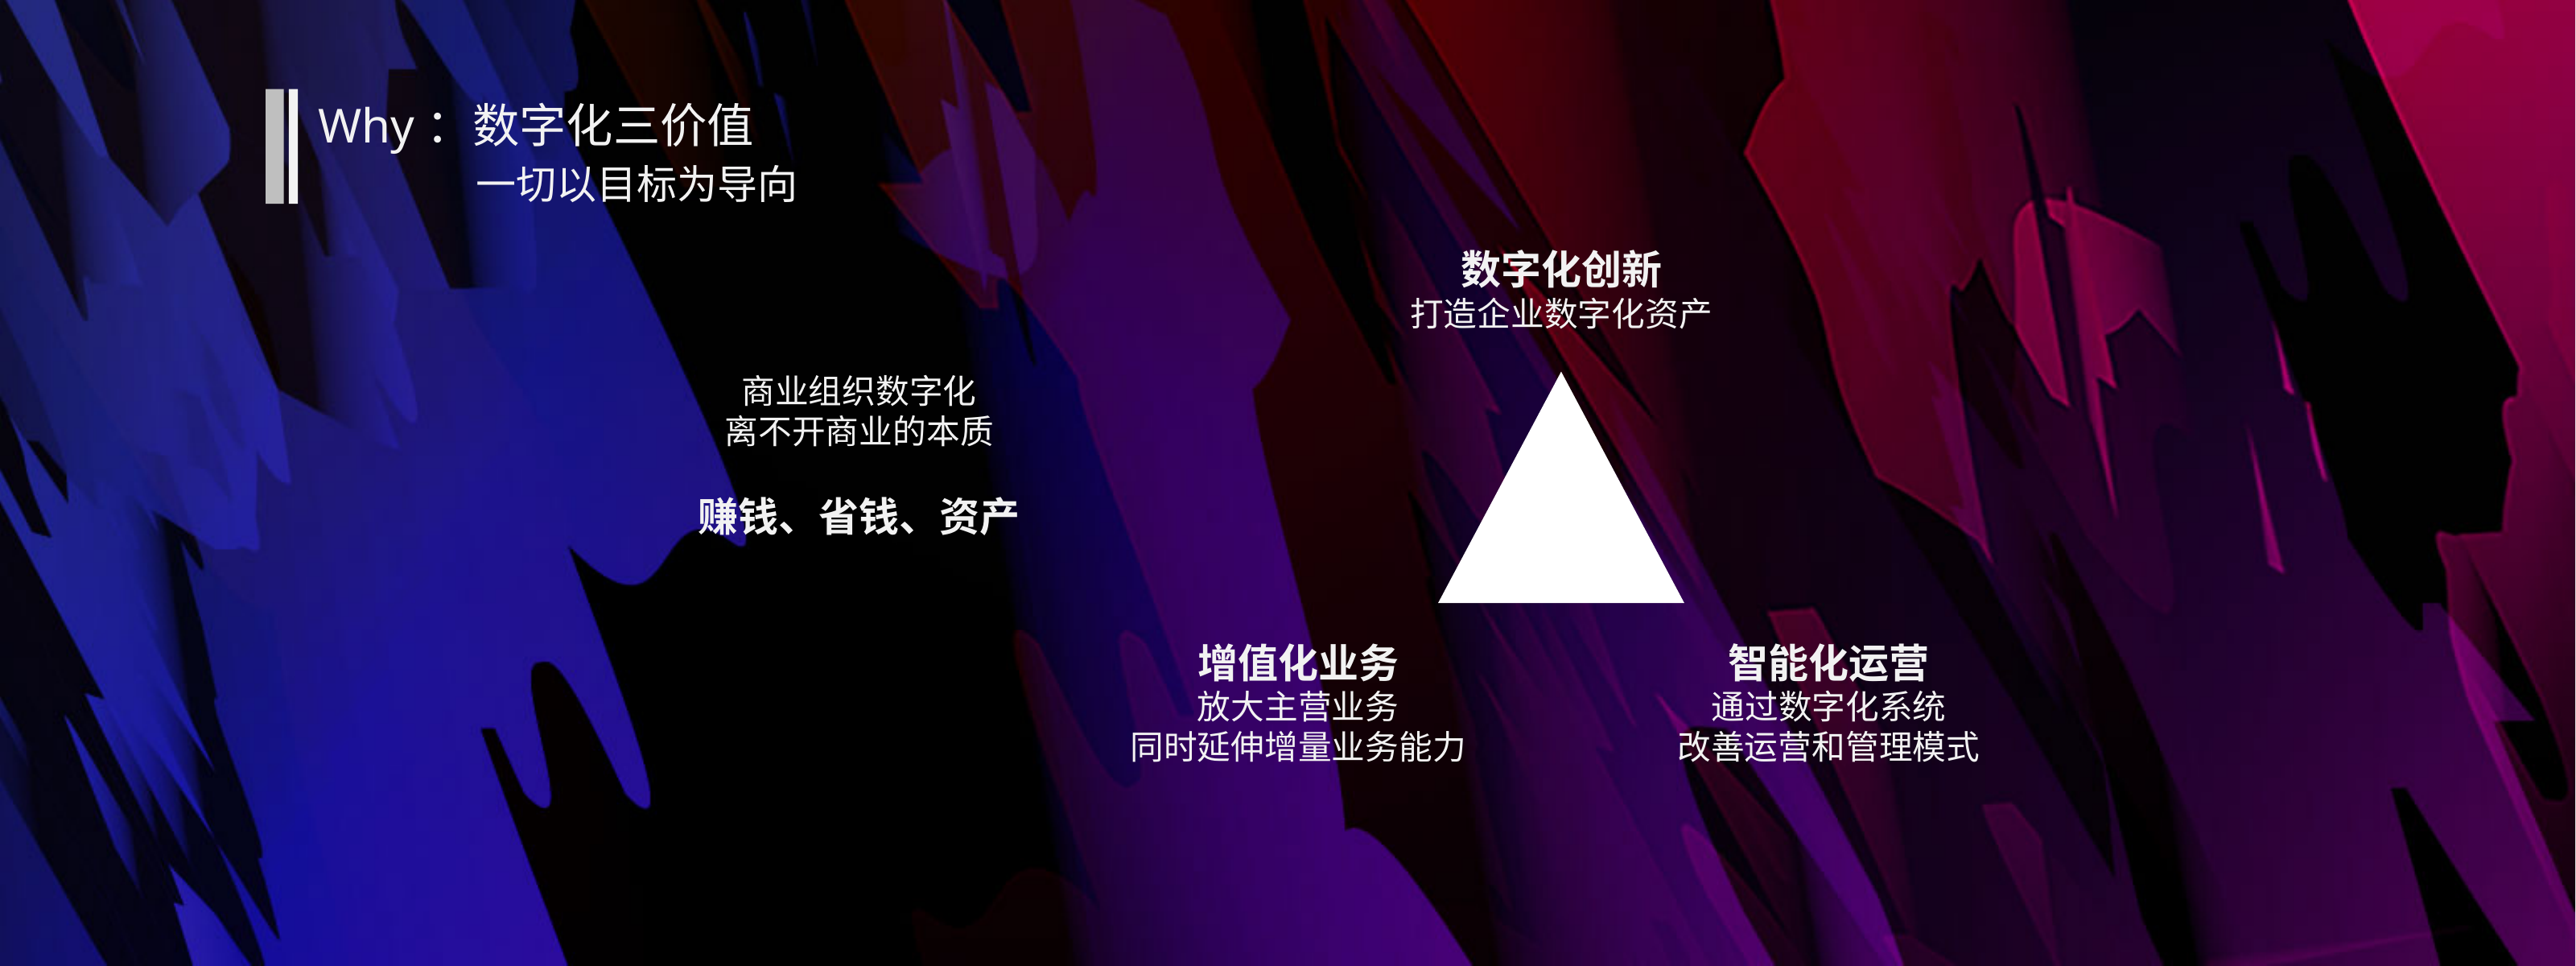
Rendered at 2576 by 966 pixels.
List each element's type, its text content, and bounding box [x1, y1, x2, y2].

text_box 增值化业务 放大主营业务 同时延伸增量业务能力 [1120, 628, 1476, 776]
text_box 商业组织数字化 离不开商业的本质 赚钱、省钱、资产 [688, 361, 1030, 549]
picture [0, 0, 2576, 966]
text_box [1438, 371, 1684, 604]
text_box 数字化创新 打造企业数字化资产 [1400, 234, 1722, 343]
text_box Why：数字化三价值 一切以目标为导向 [311, 90, 913, 215]
text_box 智能化运营 通过数字化系统 改善运营和管理模式 [1667, 628, 1990, 776]
